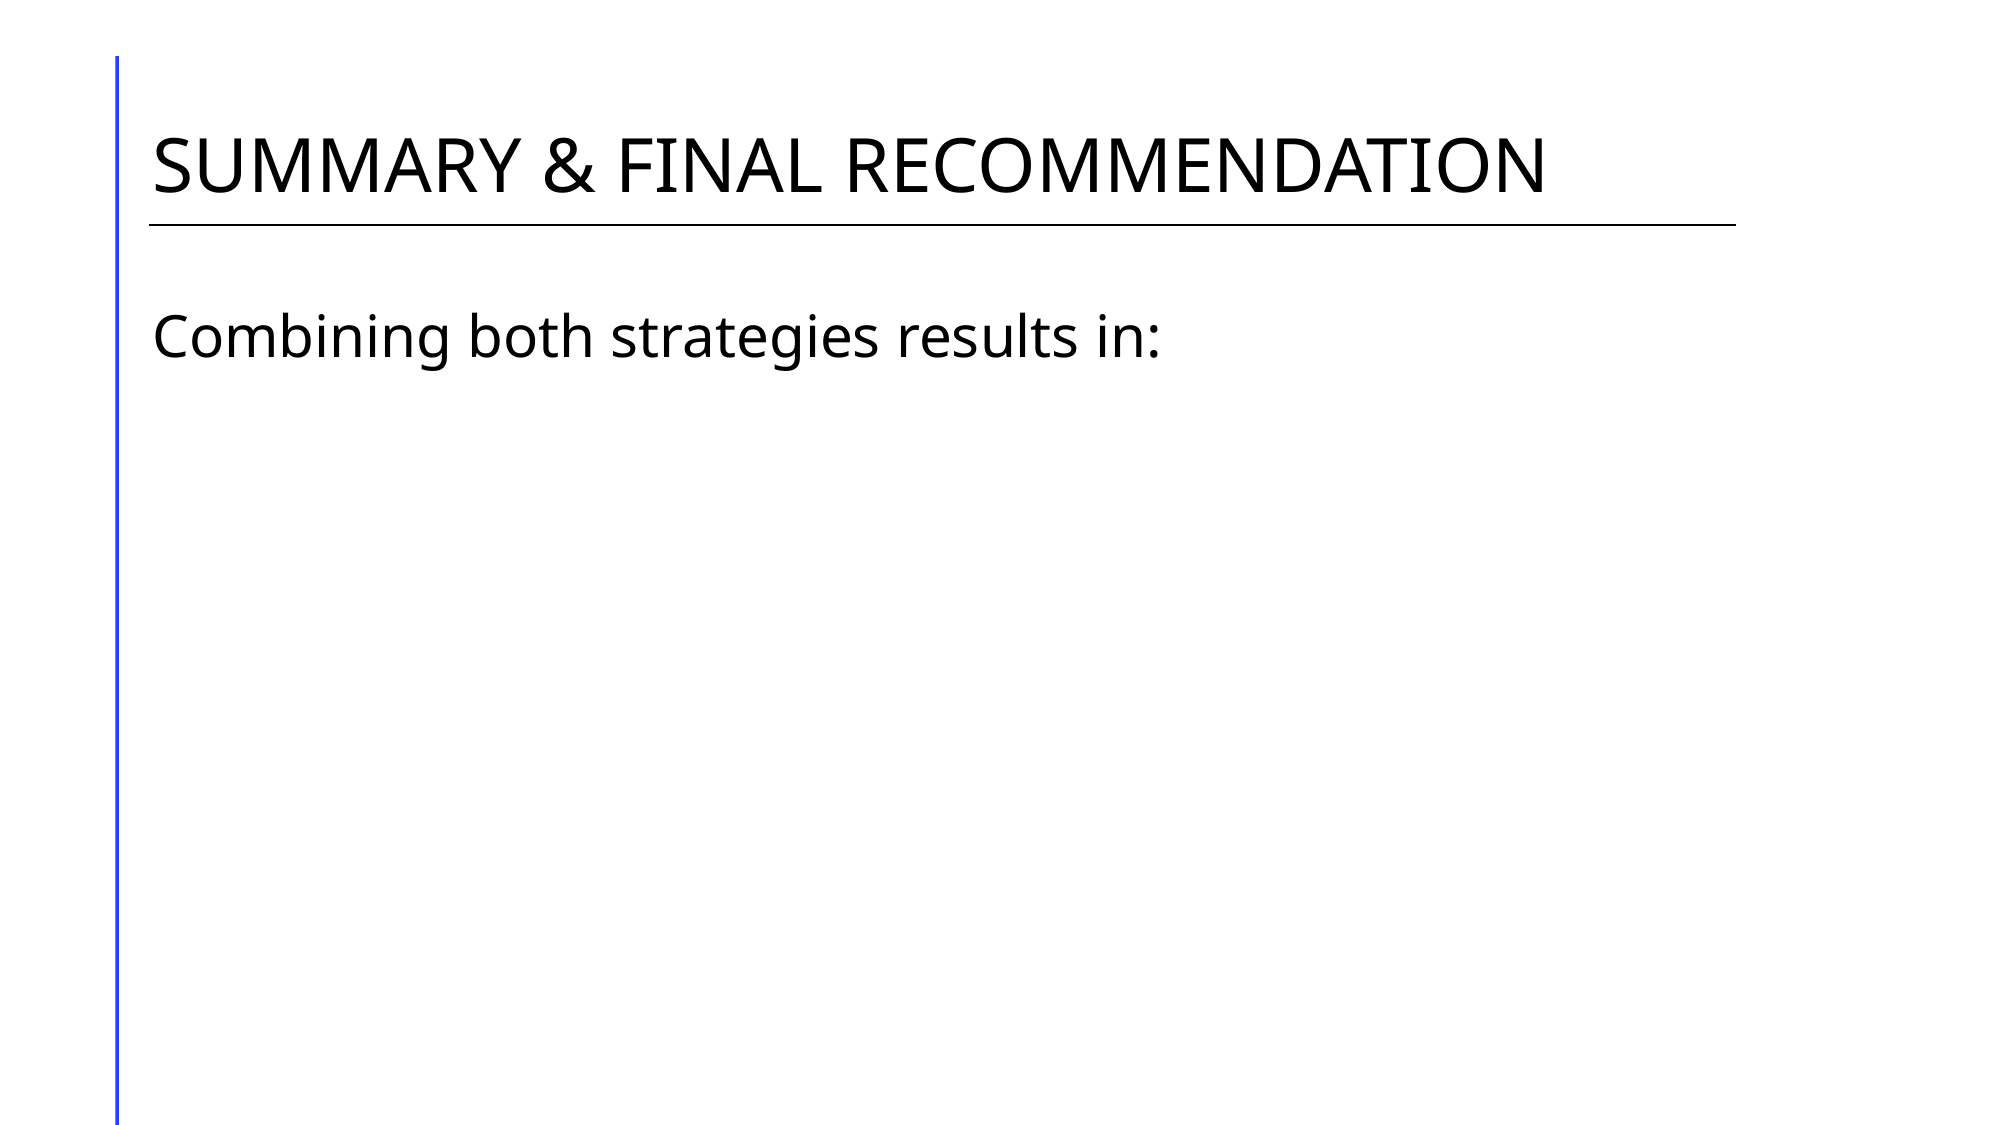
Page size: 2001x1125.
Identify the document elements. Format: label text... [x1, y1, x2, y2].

list Combining both strategies results in: [137, 299, 1863, 1014]
title SUMMARY & FINAL RECOMMENDATION [137, 59, 1863, 278]
